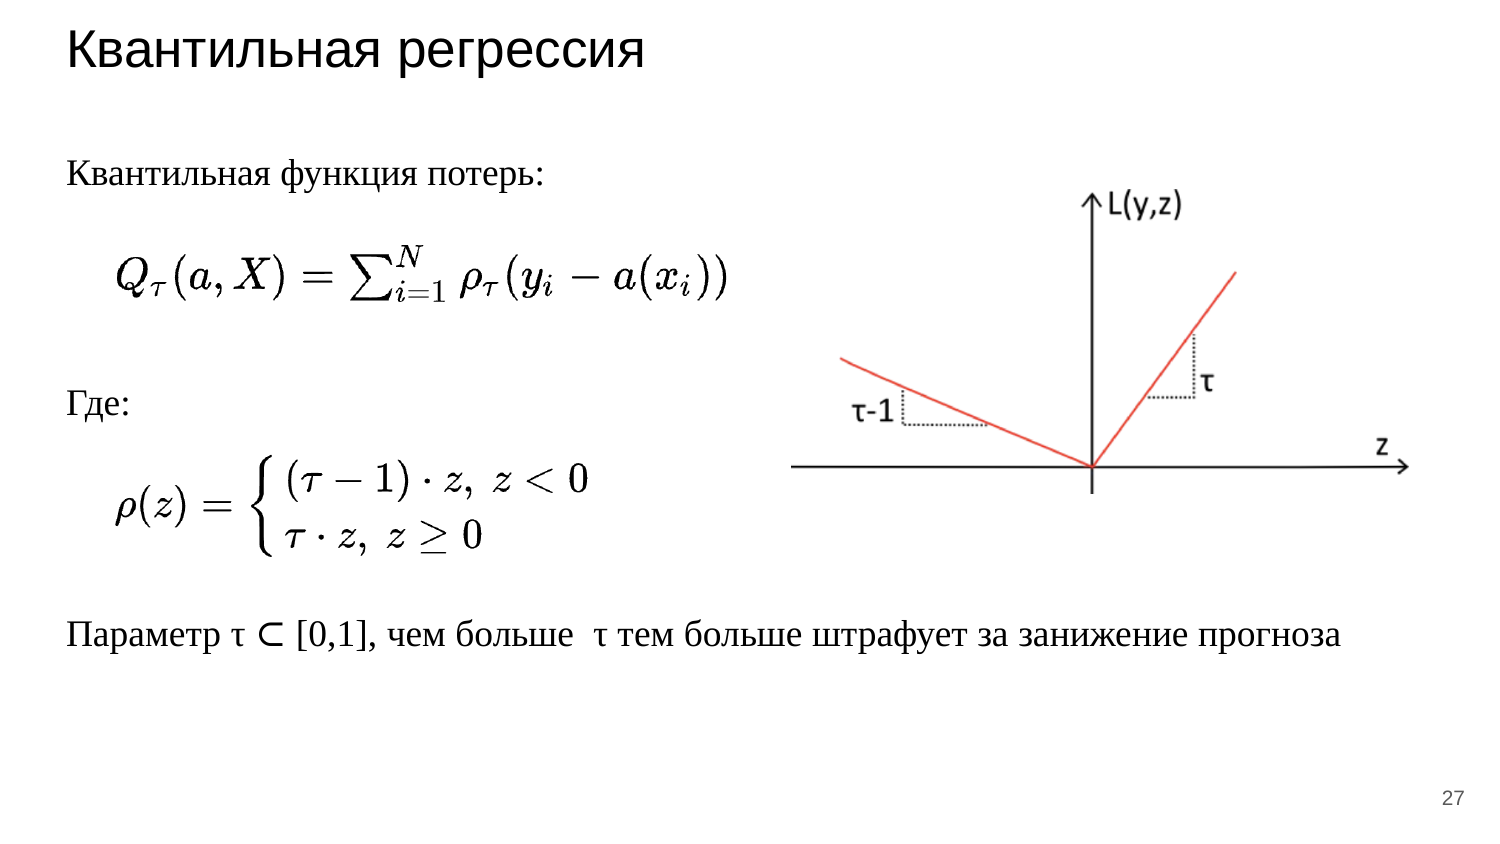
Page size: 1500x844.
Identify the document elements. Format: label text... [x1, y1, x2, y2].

picture [114, 239, 730, 305]
picture [785, 157, 1470, 505]
title Квантильная регрессия [51, 0, 1449, 94]
picture [114, 449, 596, 560]
list Квантильная функция потерь: Где: Параметр τ ⊂ [0,1], чем больше τ тем больше штрафует за занижение прогноза [51, 126, 1449, 687]
slide_number ‹#› [1389, 764, 1480, 830]
